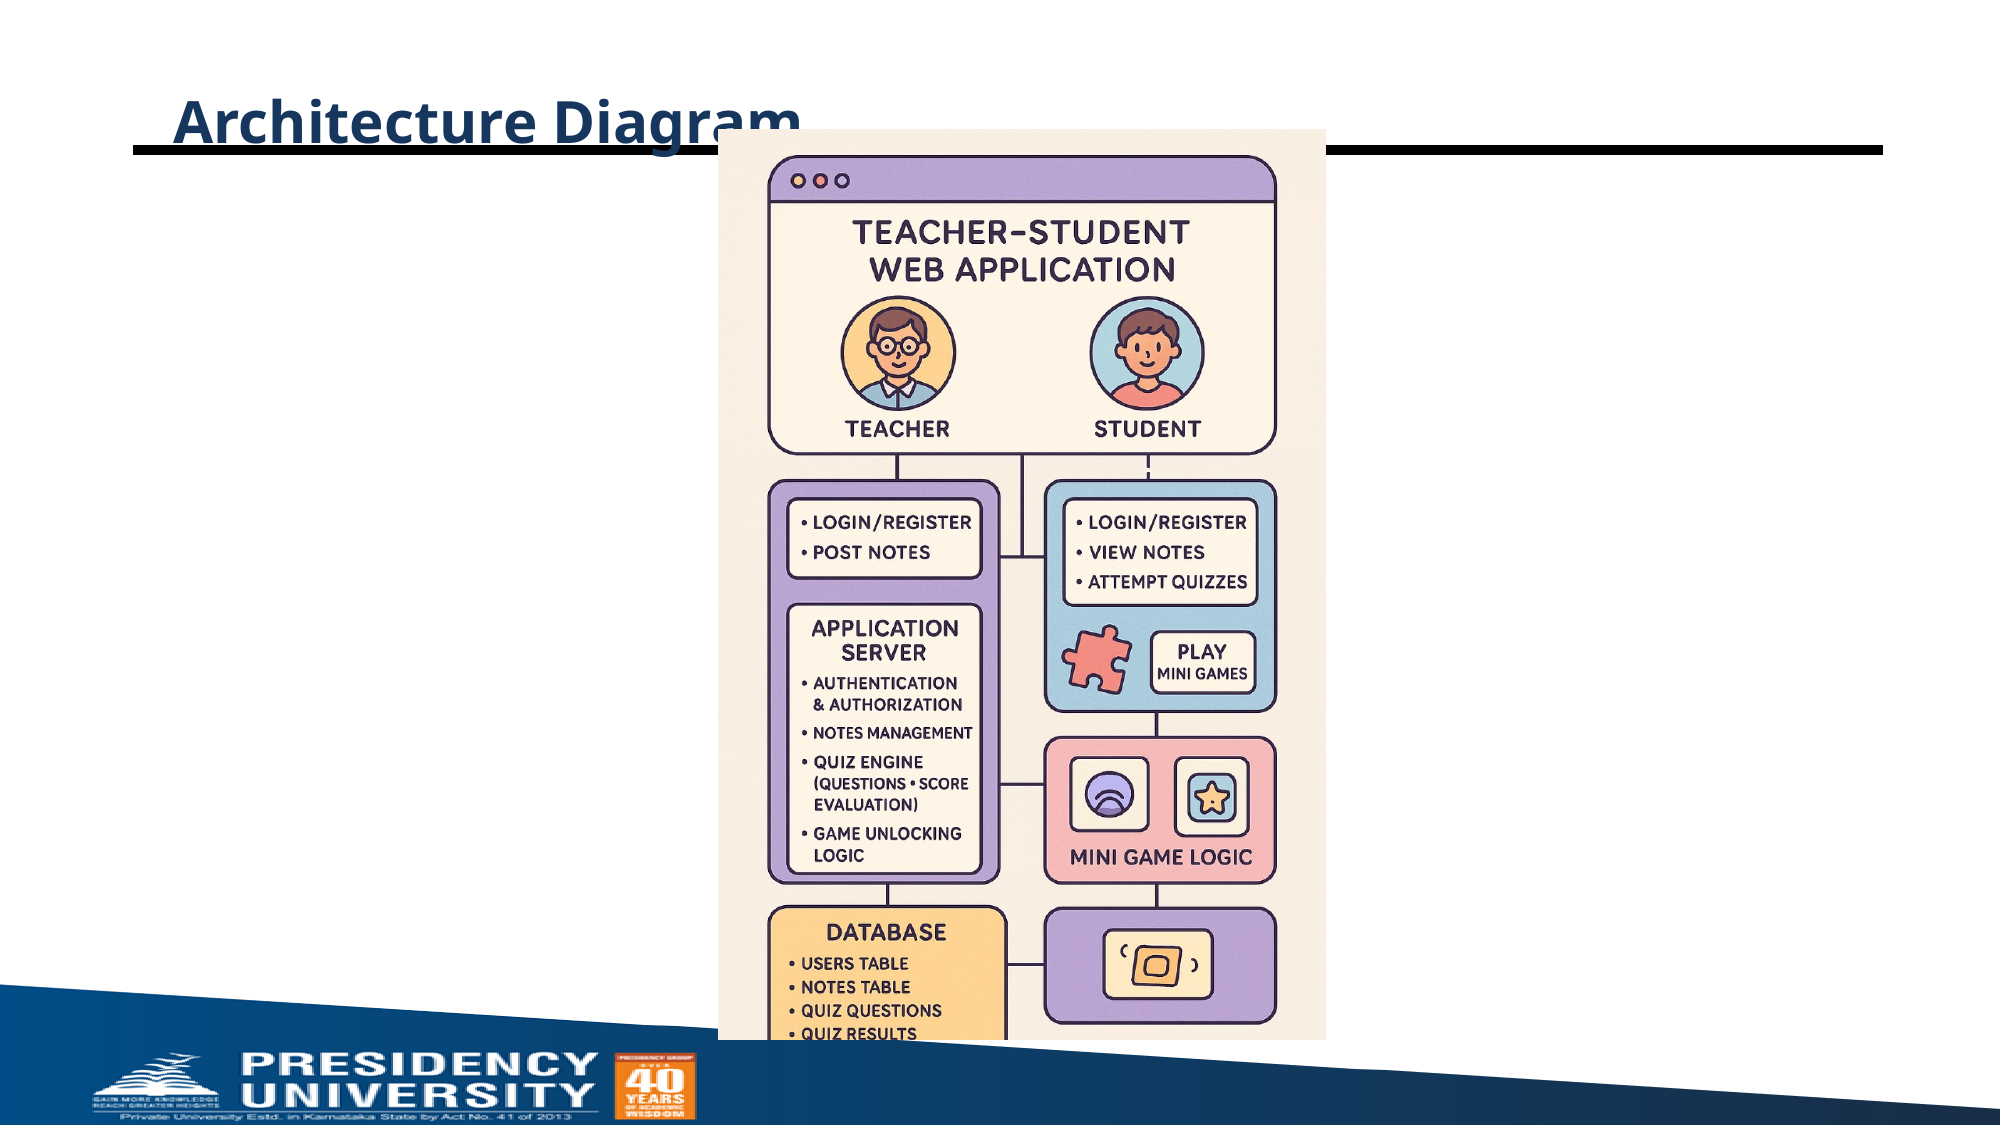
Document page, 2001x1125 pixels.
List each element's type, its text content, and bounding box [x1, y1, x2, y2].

picture [0, 128, 2000, 1125]
title Architecture Diagram [133, 45, 1884, 125]
